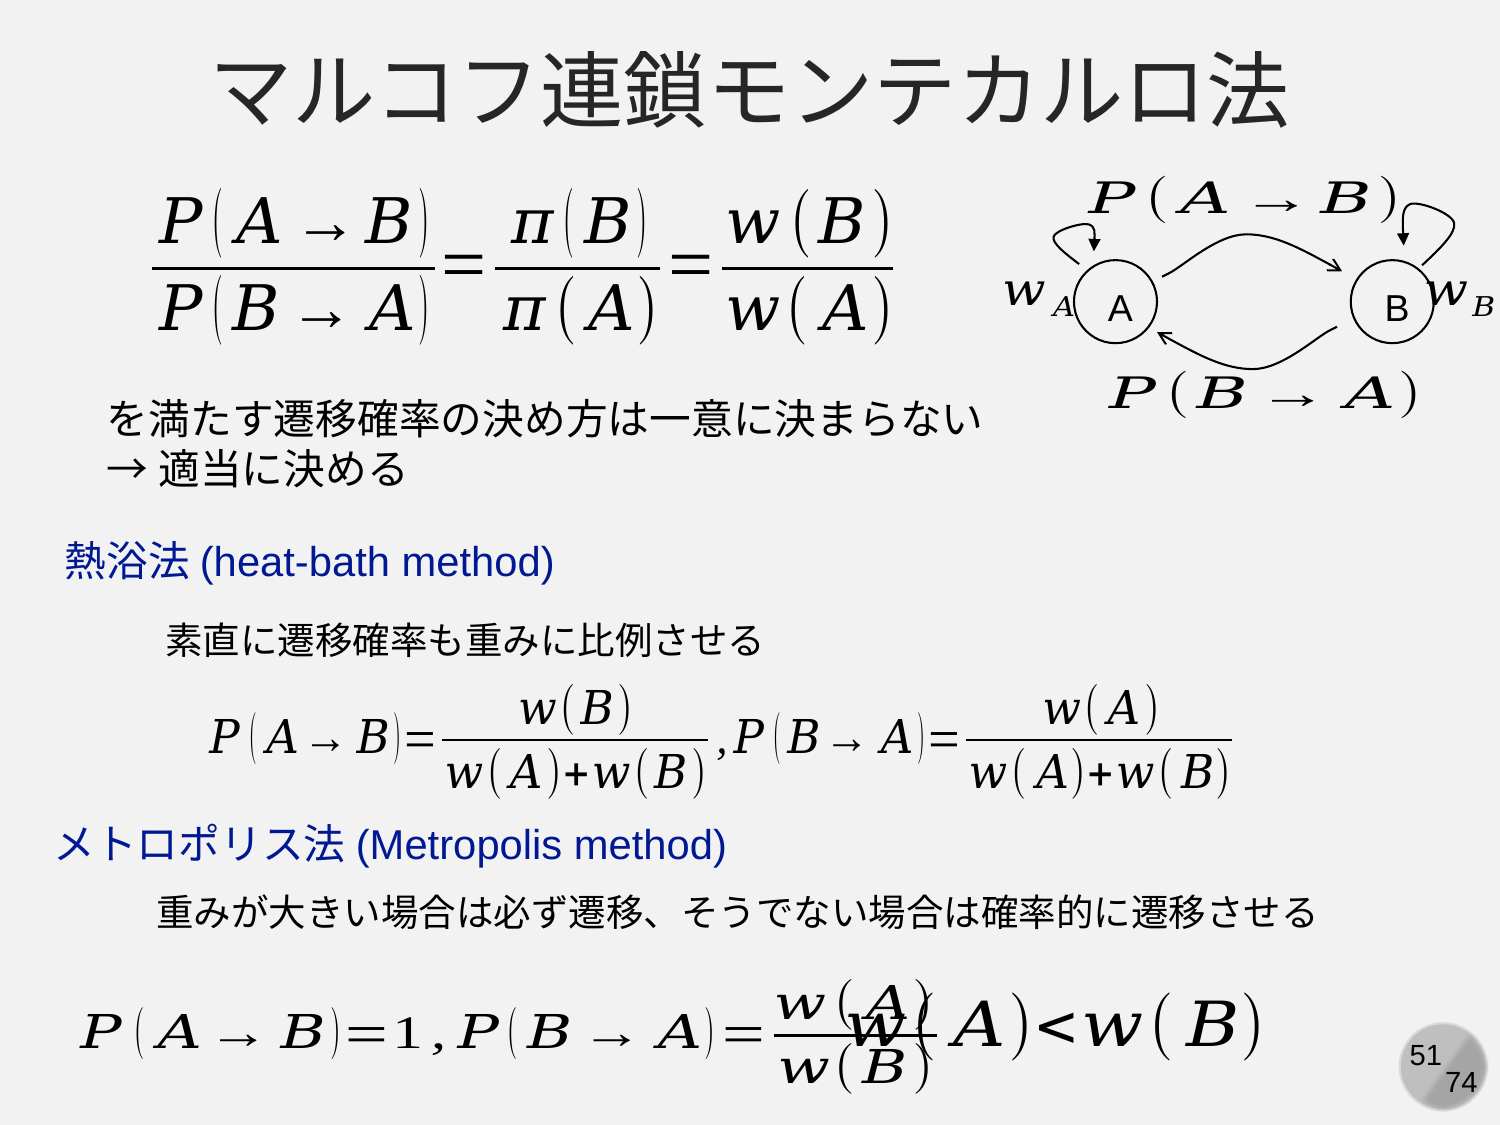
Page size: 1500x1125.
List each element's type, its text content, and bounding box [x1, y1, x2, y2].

text_box を満たす遷移確率の決め方は一意に決まらない →適当に決める [92, 385, 999, 501]
text_box 素直に遷移確率も重みに比例させる [150, 609, 781, 670]
text_box 熱浴法(heat-bath method) [49, 527, 570, 592]
text_box メトロポリス法(Metropolis method) [38, 810, 743, 876]
list マルコフ連鎖モンテカルロ法 [0, 31, 1500, 155]
text_box 重みが大きい場合は必ず遷移、そうでない場合は確率的に遷移させる [141, 881, 1334, 942]
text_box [1002, 172, 1496, 421]
